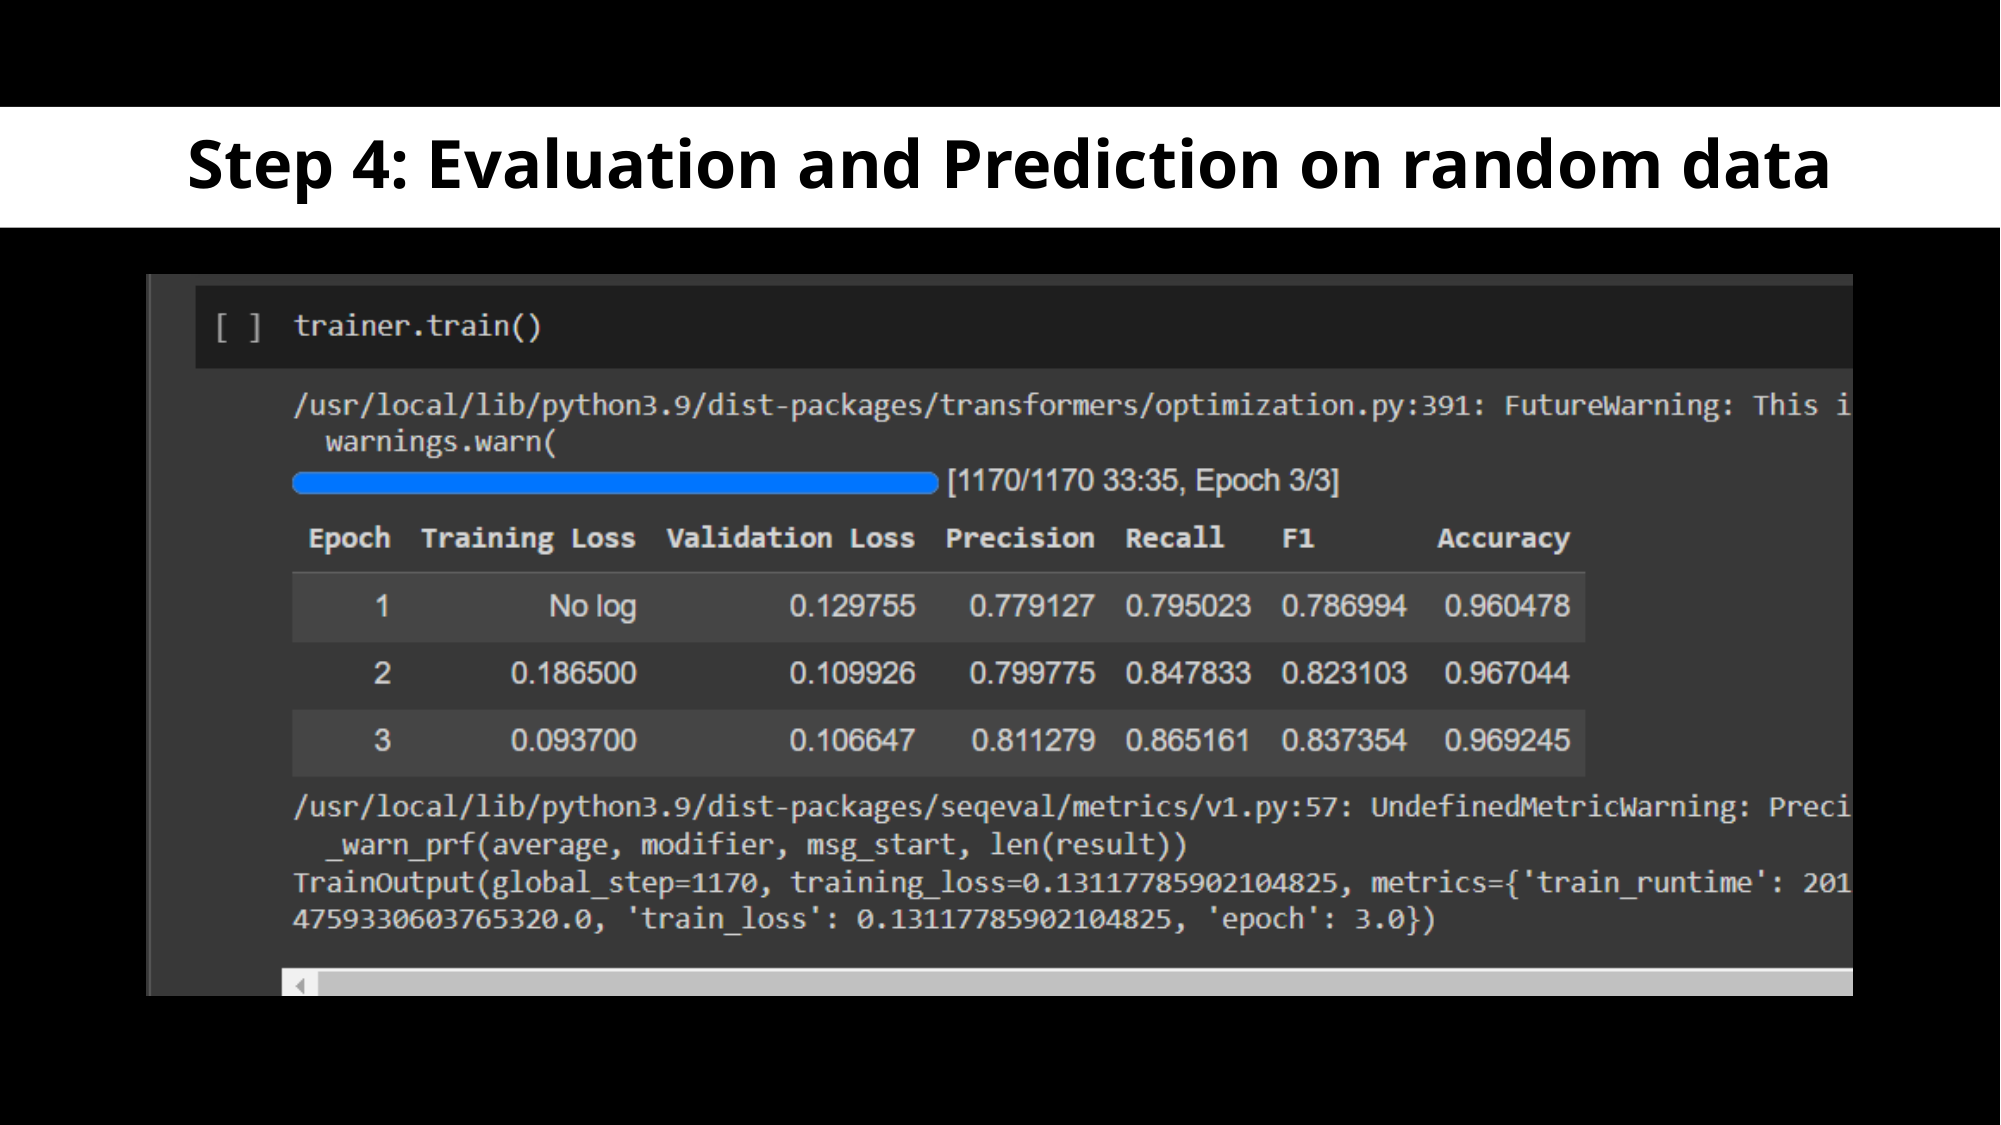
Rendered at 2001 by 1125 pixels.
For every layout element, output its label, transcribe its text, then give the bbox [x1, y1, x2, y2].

title Step 4: Evaluation and Prediction on random data [91, 105, 1931, 228]
picture [146, 274, 1853, 996]
text_box [0, 106, 2000, 229]
